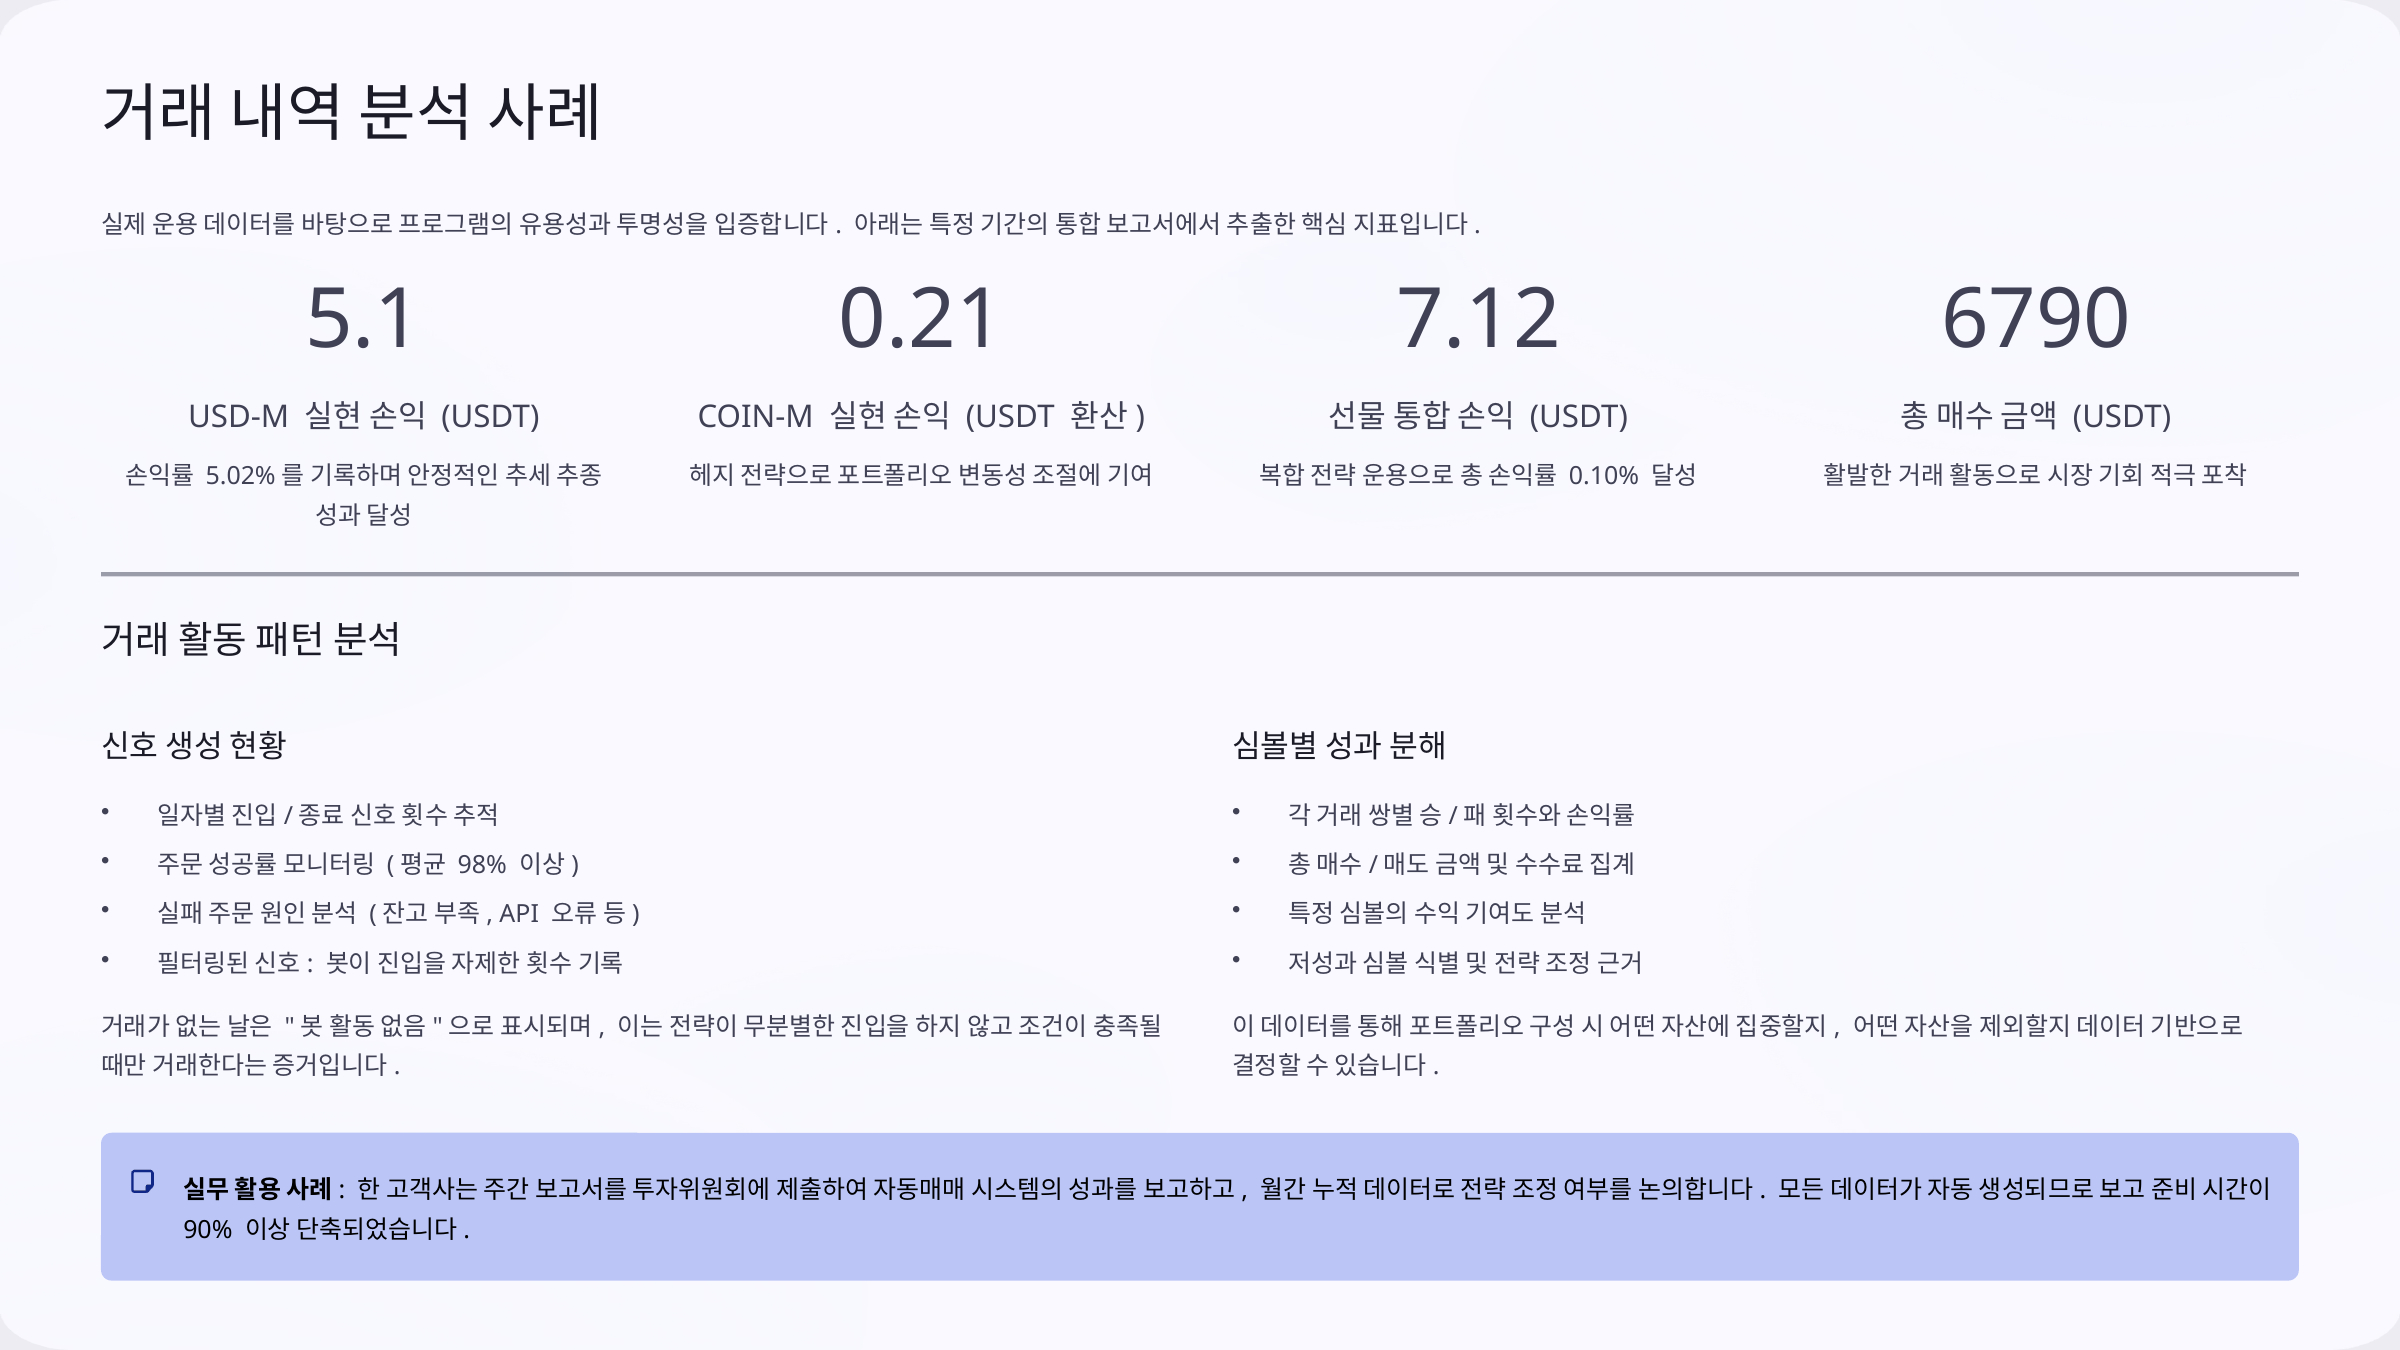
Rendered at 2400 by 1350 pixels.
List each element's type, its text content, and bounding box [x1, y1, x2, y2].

text_box [100, 1132, 2299, 1281]
text_box 7.12 [1215, 280, 1742, 364]
text_box 거래 내역 분석 사례 [101, 69, 733, 149]
text_box 총 매수/매도 금액 및 수수료 집계 [1232, 839, 2301, 880]
text_box 활발한 거래 활동으로 시장 기회 적극 포착 [1773, 450, 2299, 491]
text_box 주문 성공률 모니터링 (평균 98% 이상) [101, 839, 1170, 880]
text_box 손익률 5.02%를 기록하며 안정적인 추세 추종 성과 달성 [101, 450, 627, 532]
text_box 저성과 심볼 식별 및 전략 조정 근거 [1232, 937, 2301, 979]
text_box 실무 활용 사례: 한 고객사는 주간 보고서를 투자위원회에 제출하여 자동매매 시스템의 성과를 보고하고, 월간 누적 데이터로 전략 조정 여부를 논의합니다. 모든 데이터가 자동 생성되므로 보고 준비 시간이 90% 이상 단축되었습니다. [183, 1164, 2274, 1246]
picture [126, 1168, 158, 1194]
text_box 실패 주문 원인 분석 (잔고 부족, API 오류 등) [101, 888, 1170, 929]
text_box 필터링된 신호: 봇이 진입을 자제한 횟수 기록 [101, 937, 1170, 979]
text_box 각 거래 쌍별 승/패 횟수와 손익률 [1232, 789, 2301, 831]
text_box USD-M 실현 손익 (USDT) [182, 395, 545, 436]
text_box 5.1 [101, 280, 627, 364]
text_box 6790 [1773, 280, 2299, 364]
text_box 신호 생성 현황 [101, 725, 418, 765]
text_box 총 매수 금액 (USDT) [1878, 395, 2194, 436]
text_box 0.21 [658, 280, 1185, 364]
text_box 선물 통합 손익 (USDT) [1320, 395, 1637, 436]
text_box COIN-M 실현 손익 (USDT 환산) [700, 395, 1142, 436]
text_box 특정 심볼의 수익 기여도 분석 [1232, 888, 2301, 929]
text_box 헤지 전략으로 포트폴리오 변동성 조절에 기여 [658, 450, 1185, 491]
text_box 실제 운용 데이터를 바탕으로 프로그램의 유용성과 투명성을 입증합니다. 아래는 특정 기간의 통합 보고서에서 추출한 핵심 지표입니다. [101, 199, 2299, 240]
text_box 복합 전략 운용으로 총 손익률 0.10% 달성 [1215, 450, 1742, 491]
text_box [101, 572, 2299, 577]
text_box 이 데이터를 통해 포트폴리오 구성 시 어떤 자산에 집중할지, 어떤 자산을 제외할지 데이터 기반으로 결정할 수 있습니다. [1232, 1000, 2301, 1082]
text_box 일자별 진입/종료 신호 횟수 추적 [101, 789, 1170, 831]
text_box 거래가 없는 날은 "봇 활동 없음"으로 표시되며, 이는 전략이 무분별한 진입을 하지 않고 조건이 충족될 때만 거래한다는 증거입니다. [101, 1000, 1170, 1082]
text_box 심볼별 성과 분해 [1232, 725, 1549, 765]
text_box 거래 활동 패턴 분석 [101, 614, 481, 662]
